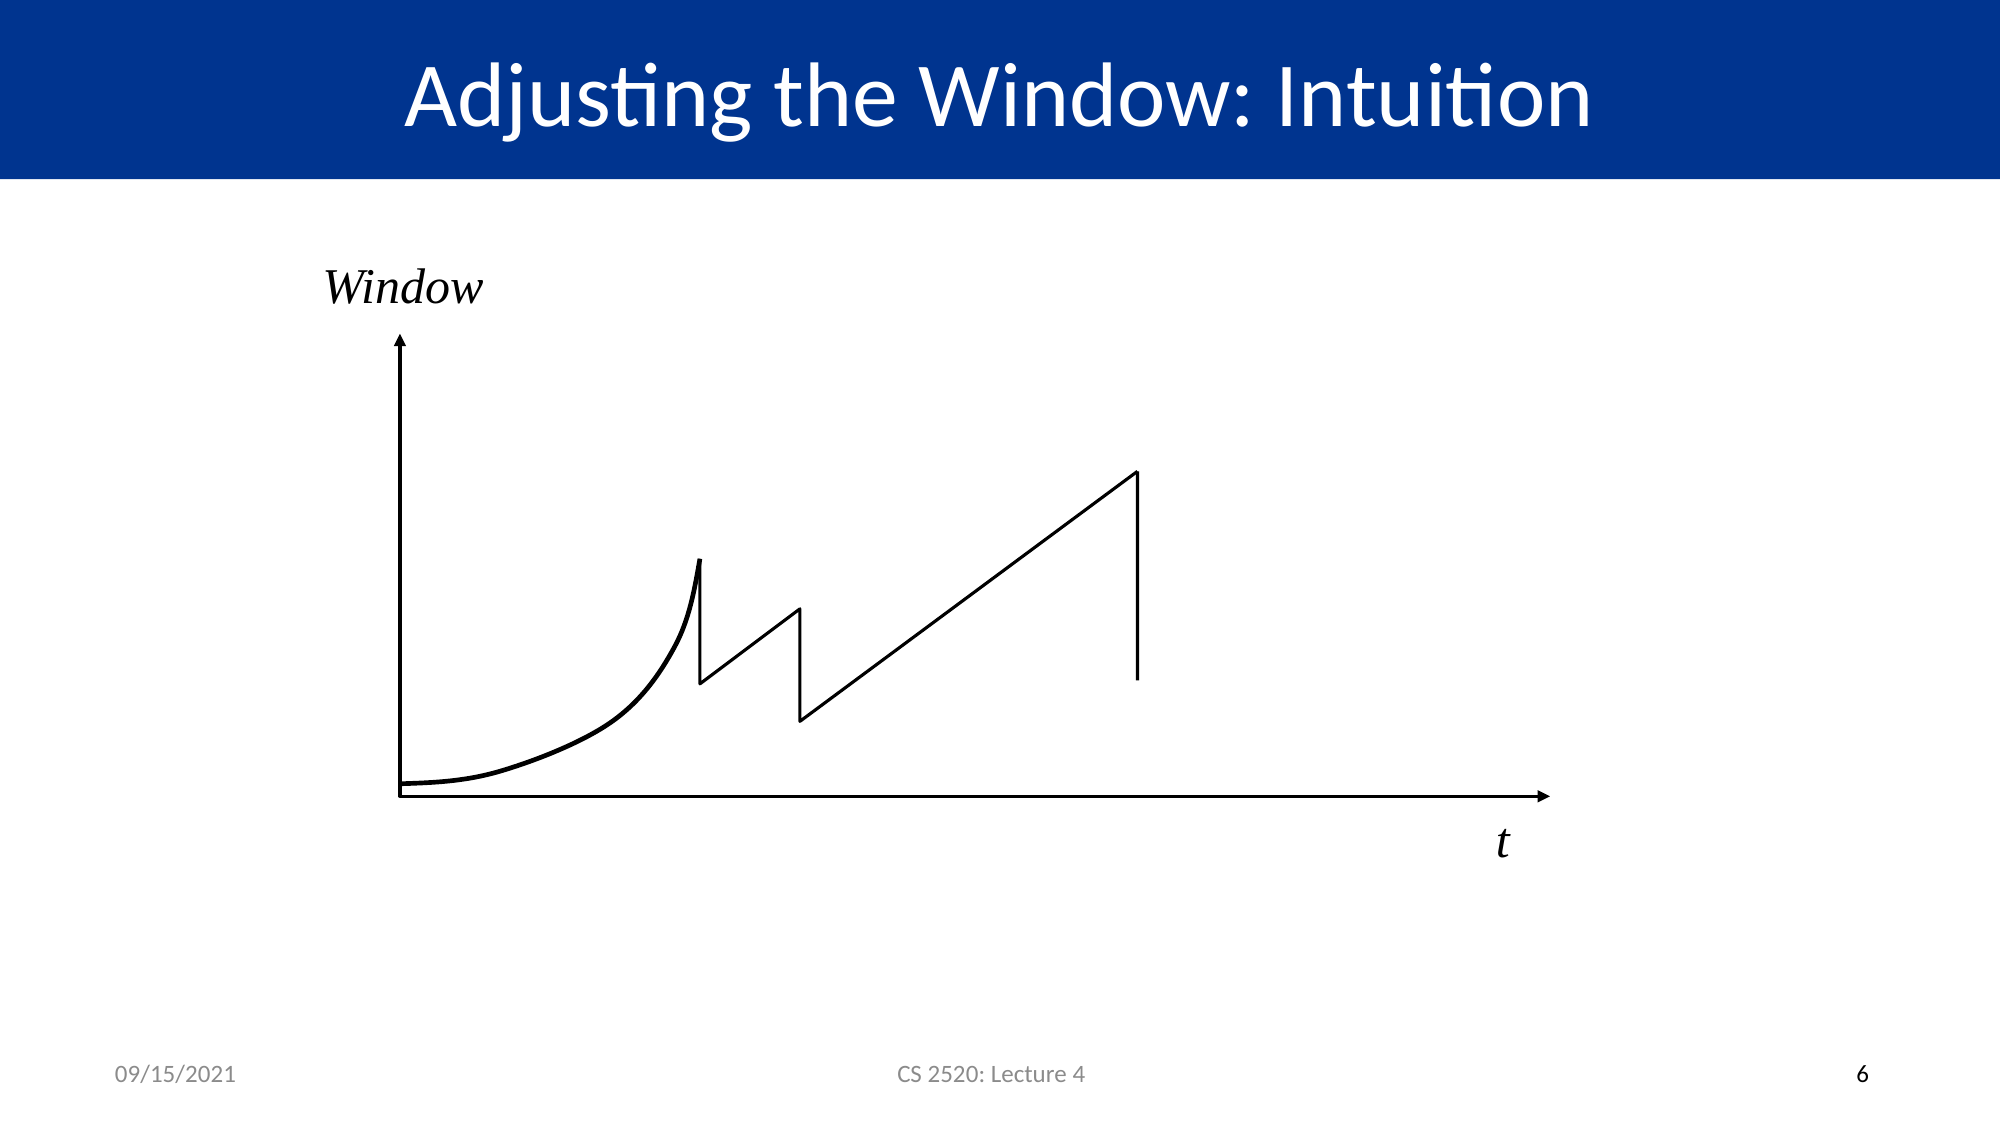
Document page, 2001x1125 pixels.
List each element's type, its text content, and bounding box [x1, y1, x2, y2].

text_box [399, 559, 699, 784]
slide_number 6 [1677, 1042, 1885, 1103]
text_box Window [307, 246, 499, 322]
text_box [399, 570, 1550, 803]
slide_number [99, 1042, 306, 1103]
text_box t [1481, 799, 1525, 875]
footer CS 2520: Lecture 4 [306, 1042, 1677, 1103]
text_box [699, 471, 1137, 722]
title Adjusting the Window: Intuition [0, 0, 2000, 180]
text_box [393, 333, 873, 783]
